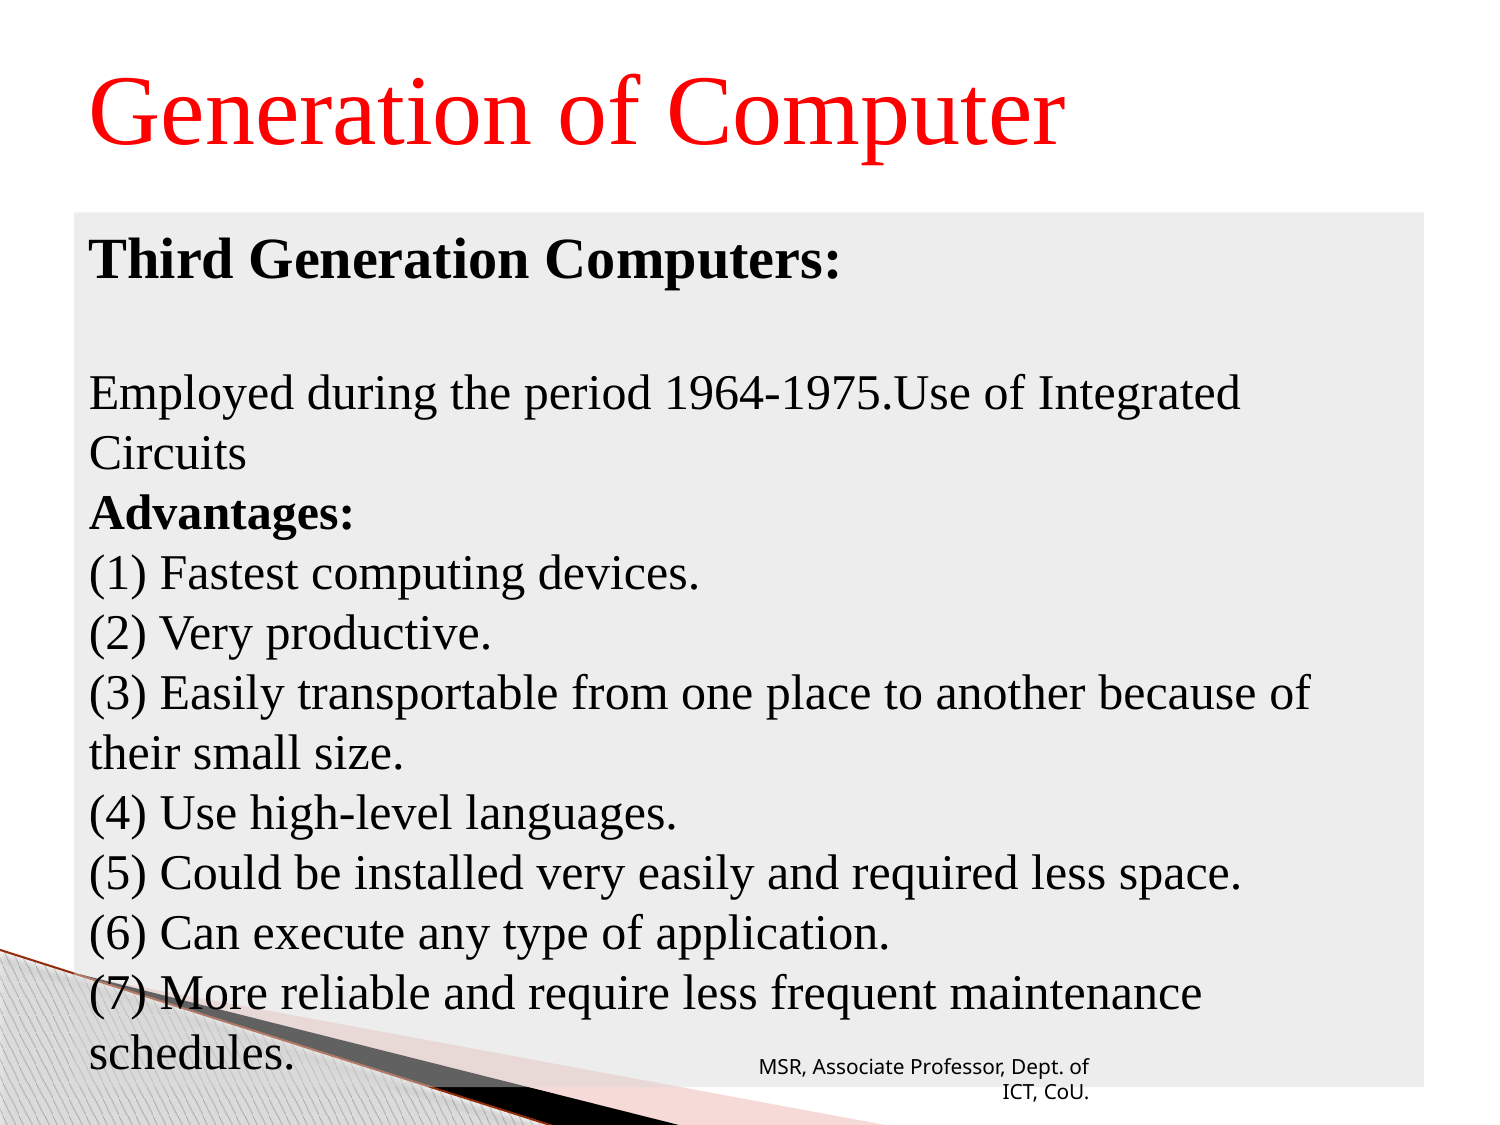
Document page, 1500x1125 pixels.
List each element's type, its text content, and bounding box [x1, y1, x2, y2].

footer MSR, Associate Professor, Dept. of ICT, CoU. [718, 1062, 1105, 1112]
text_box Generation of Computer [74, 37, 1330, 138]
text_box Third Generation Computers: Employed during the period 1964-1975.Use of Integrated Circuits Advantages: (1) Fastest computing devices. (2) Very productive. (3) Easily transportable from one place to another because of their small size. (4) Use high-level languages. (5) Could be installed very easily and required less space. (6) Can execute any type of application. (7) More reliable and require less frequent maintenance schedules. [74, 212, 1424, 1088]
